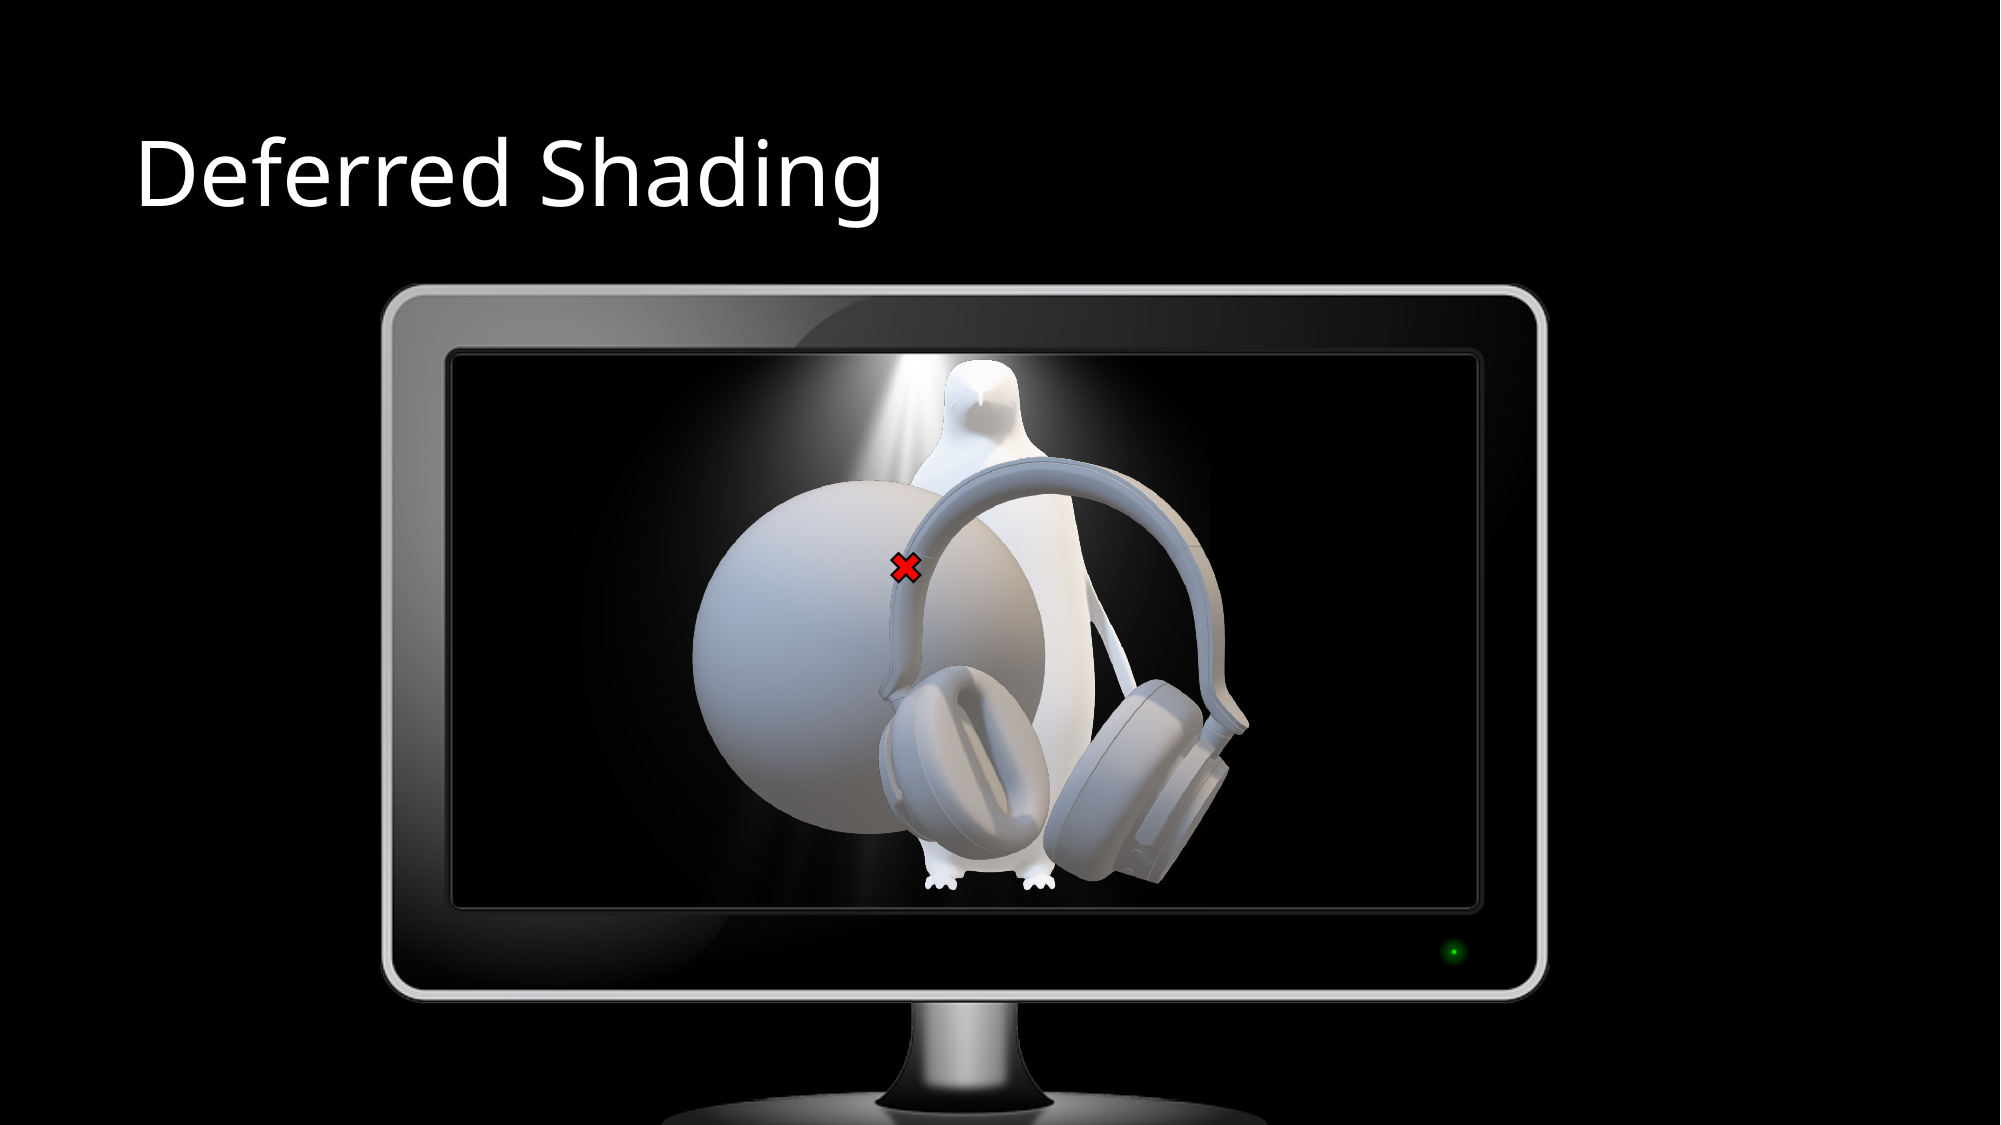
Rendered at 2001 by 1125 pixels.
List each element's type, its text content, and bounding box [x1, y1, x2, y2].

picture [380, 267, 1550, 1125]
text_box Deferred Shading [118, 95, 922, 234]
